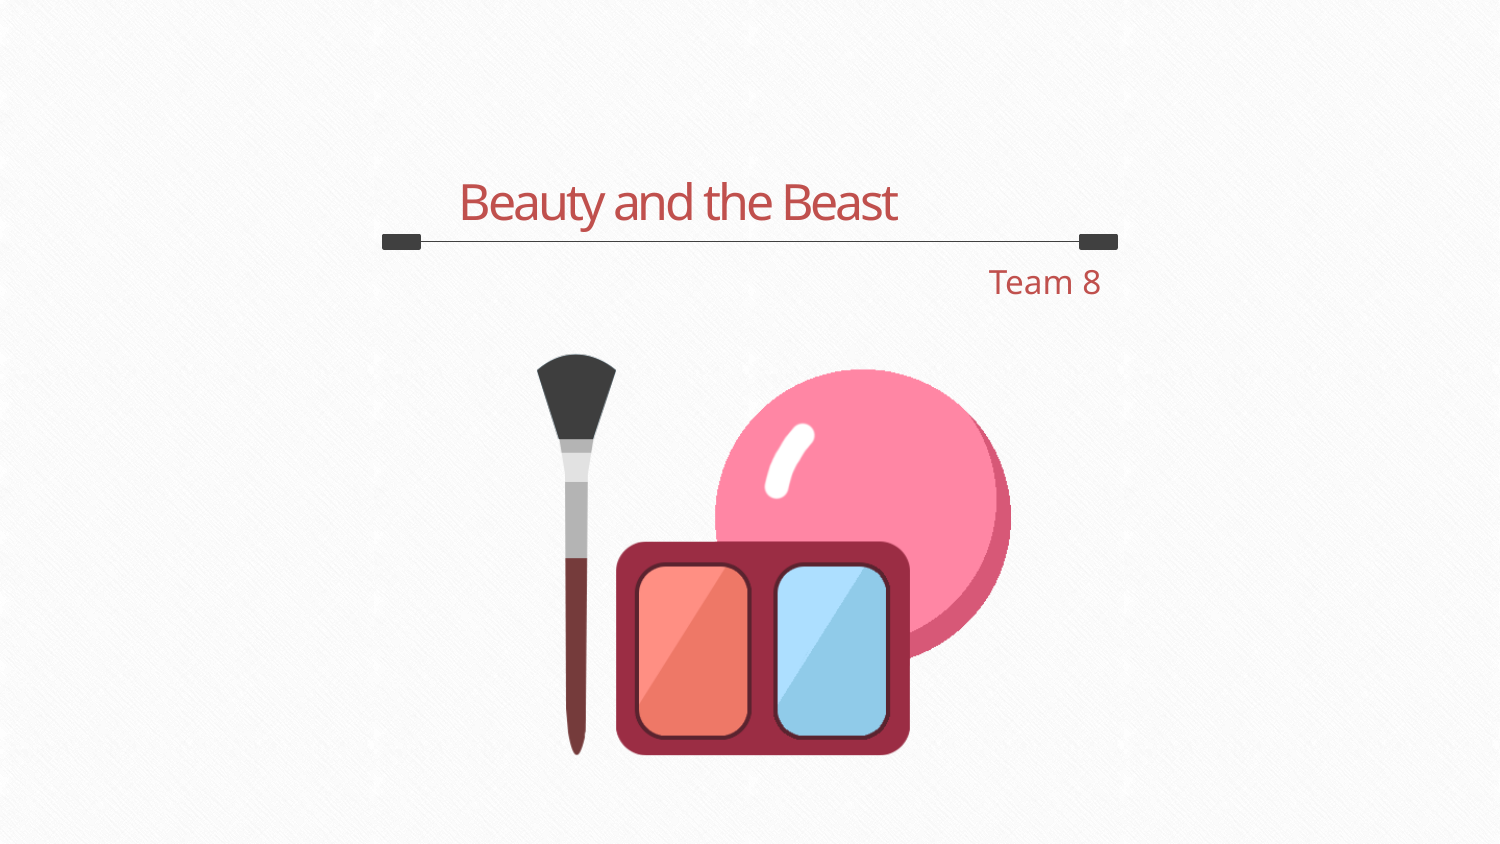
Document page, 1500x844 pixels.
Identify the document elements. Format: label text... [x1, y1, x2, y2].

text_box [1079, 234, 1118, 250]
text_box Team 8 [572, 253, 1117, 309]
text_box [382, 234, 421, 243]
picture [0, 0, 1500, 844]
text_box Beauty and the Beast [253, 162, 1105, 238]
